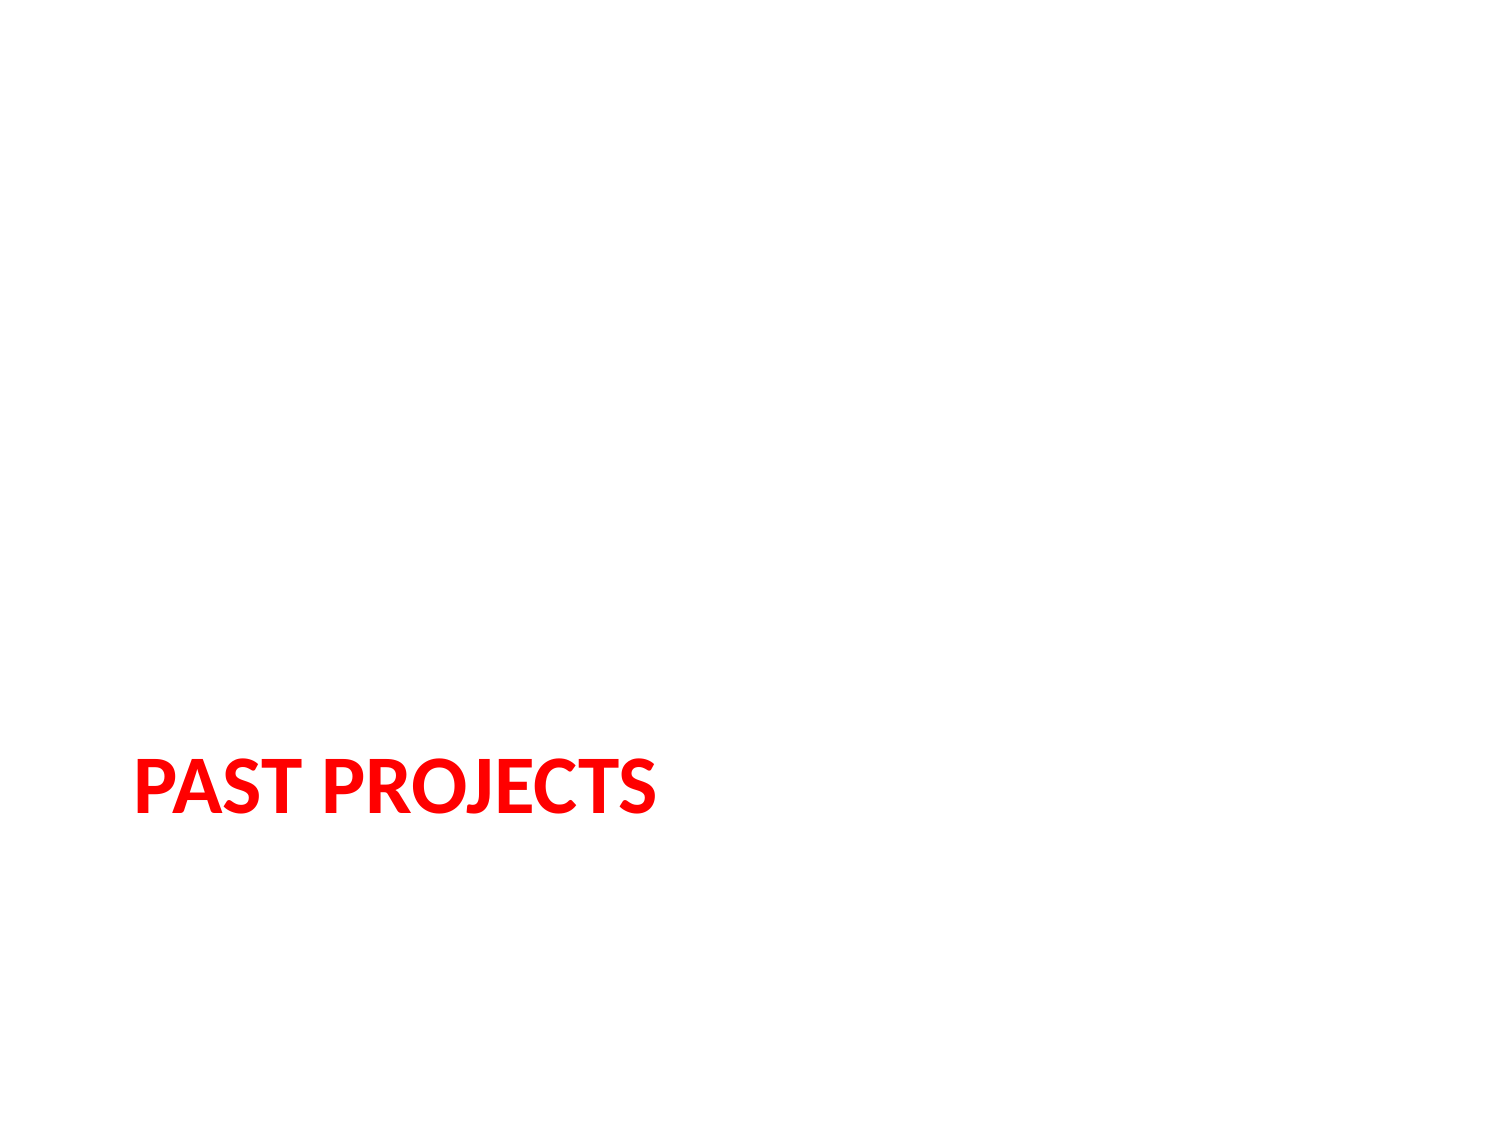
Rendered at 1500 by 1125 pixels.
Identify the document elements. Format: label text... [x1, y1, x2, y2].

title Past projects [118, 722, 1394, 947]
